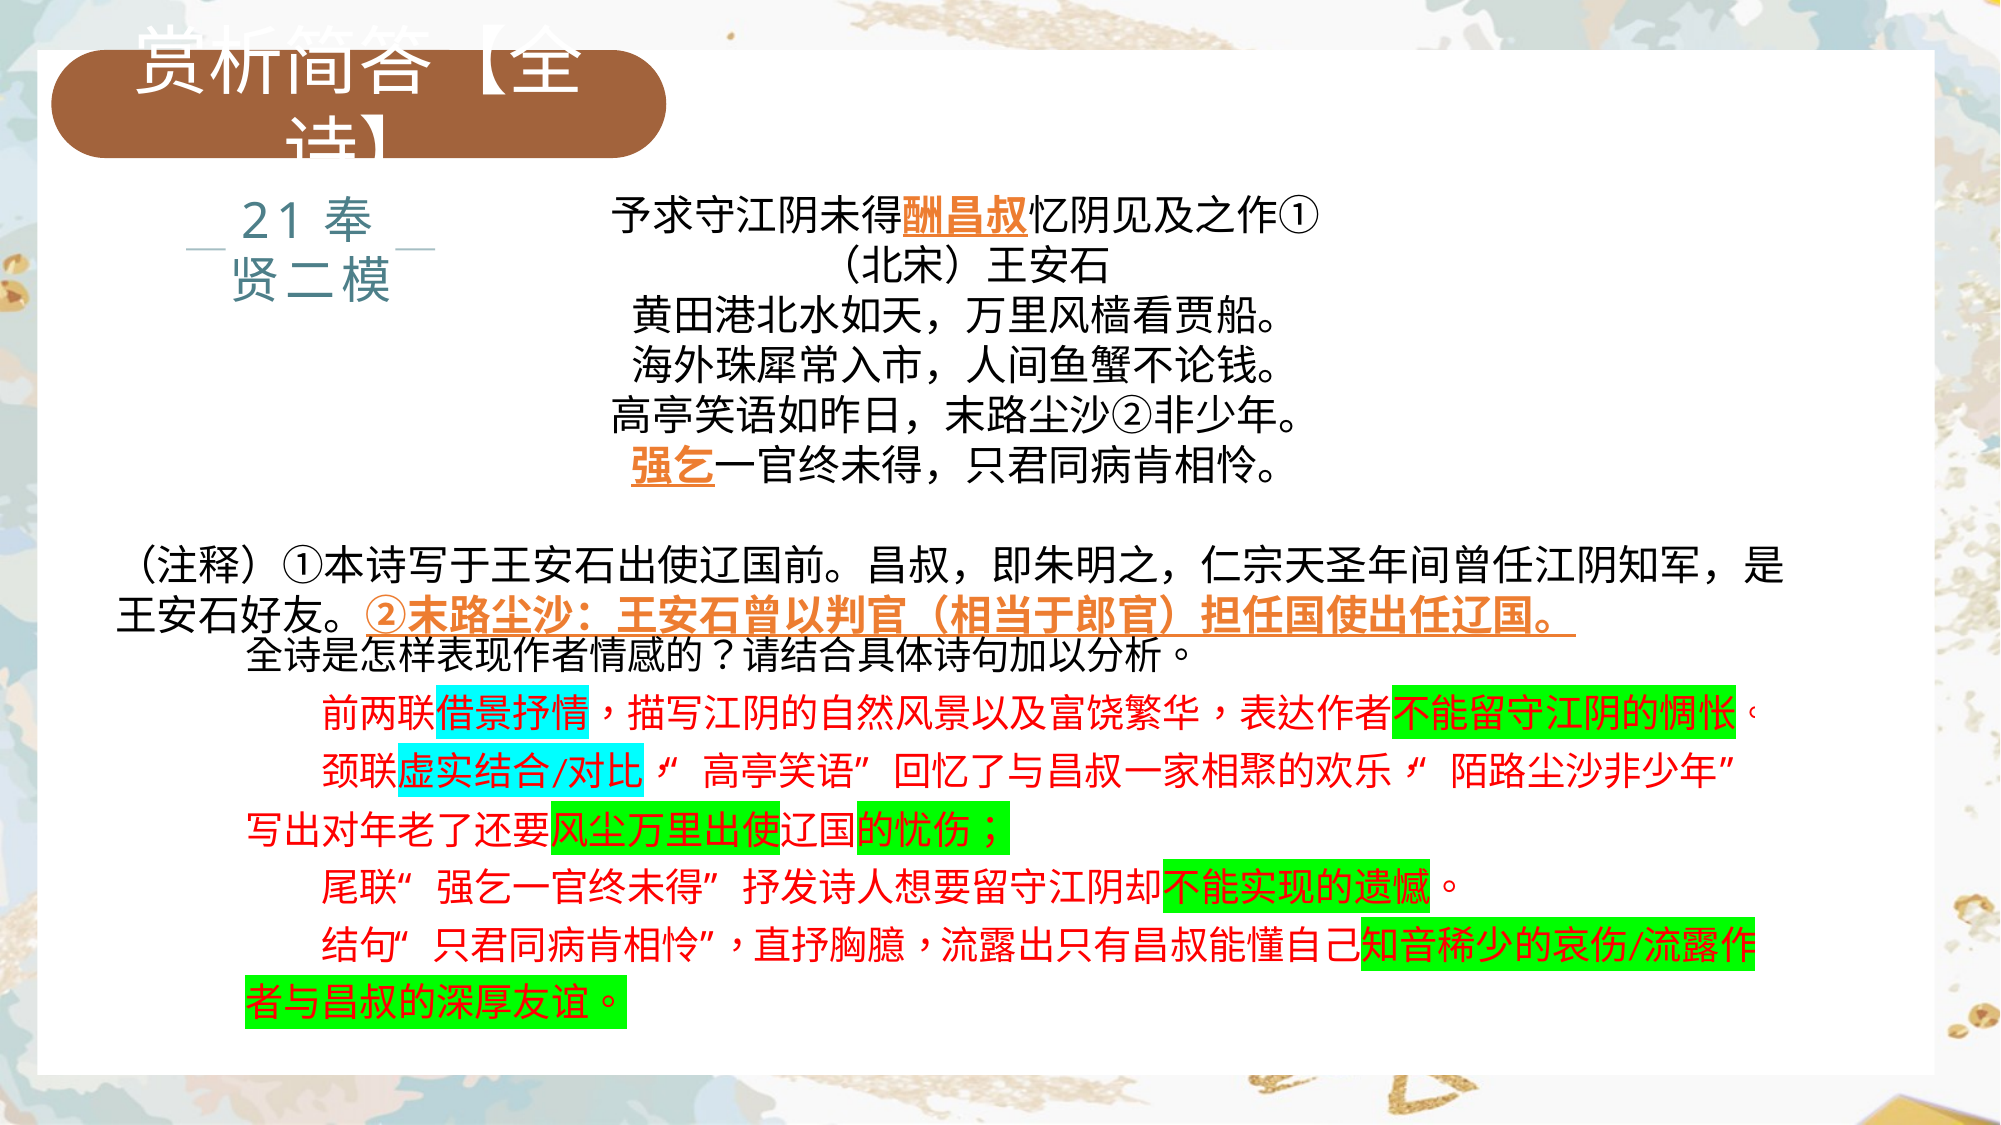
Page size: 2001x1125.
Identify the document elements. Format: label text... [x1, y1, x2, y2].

text_box [36, 49, 1936, 1076]
picture [0, 0, 2001, 1125]
text_box 予求守江阴未得酬昌叔忆阴见及之作① （北宋）王安石 黄田港北水如天，万里风樯看贾船。 海外珠犀常入市，人间鱼蟹不论钱。 高亭笑语如昨日，末路尘沙②非少年。 强乞一官终未得，只君同病肯相怜。 （注释）①本诗写于王安石出使辽国前。昌叔，即朱明之，仁宗天圣年间曾任江阴知军，是王安石好友。②末路尘沙：王安石曾以判官（相当于郎官）担任国使出任辽国。 [100, 181, 1831, 647]
text_box 赏析简答【全诗】 [50, 48, 668, 160]
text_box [185, 181, 435, 318]
